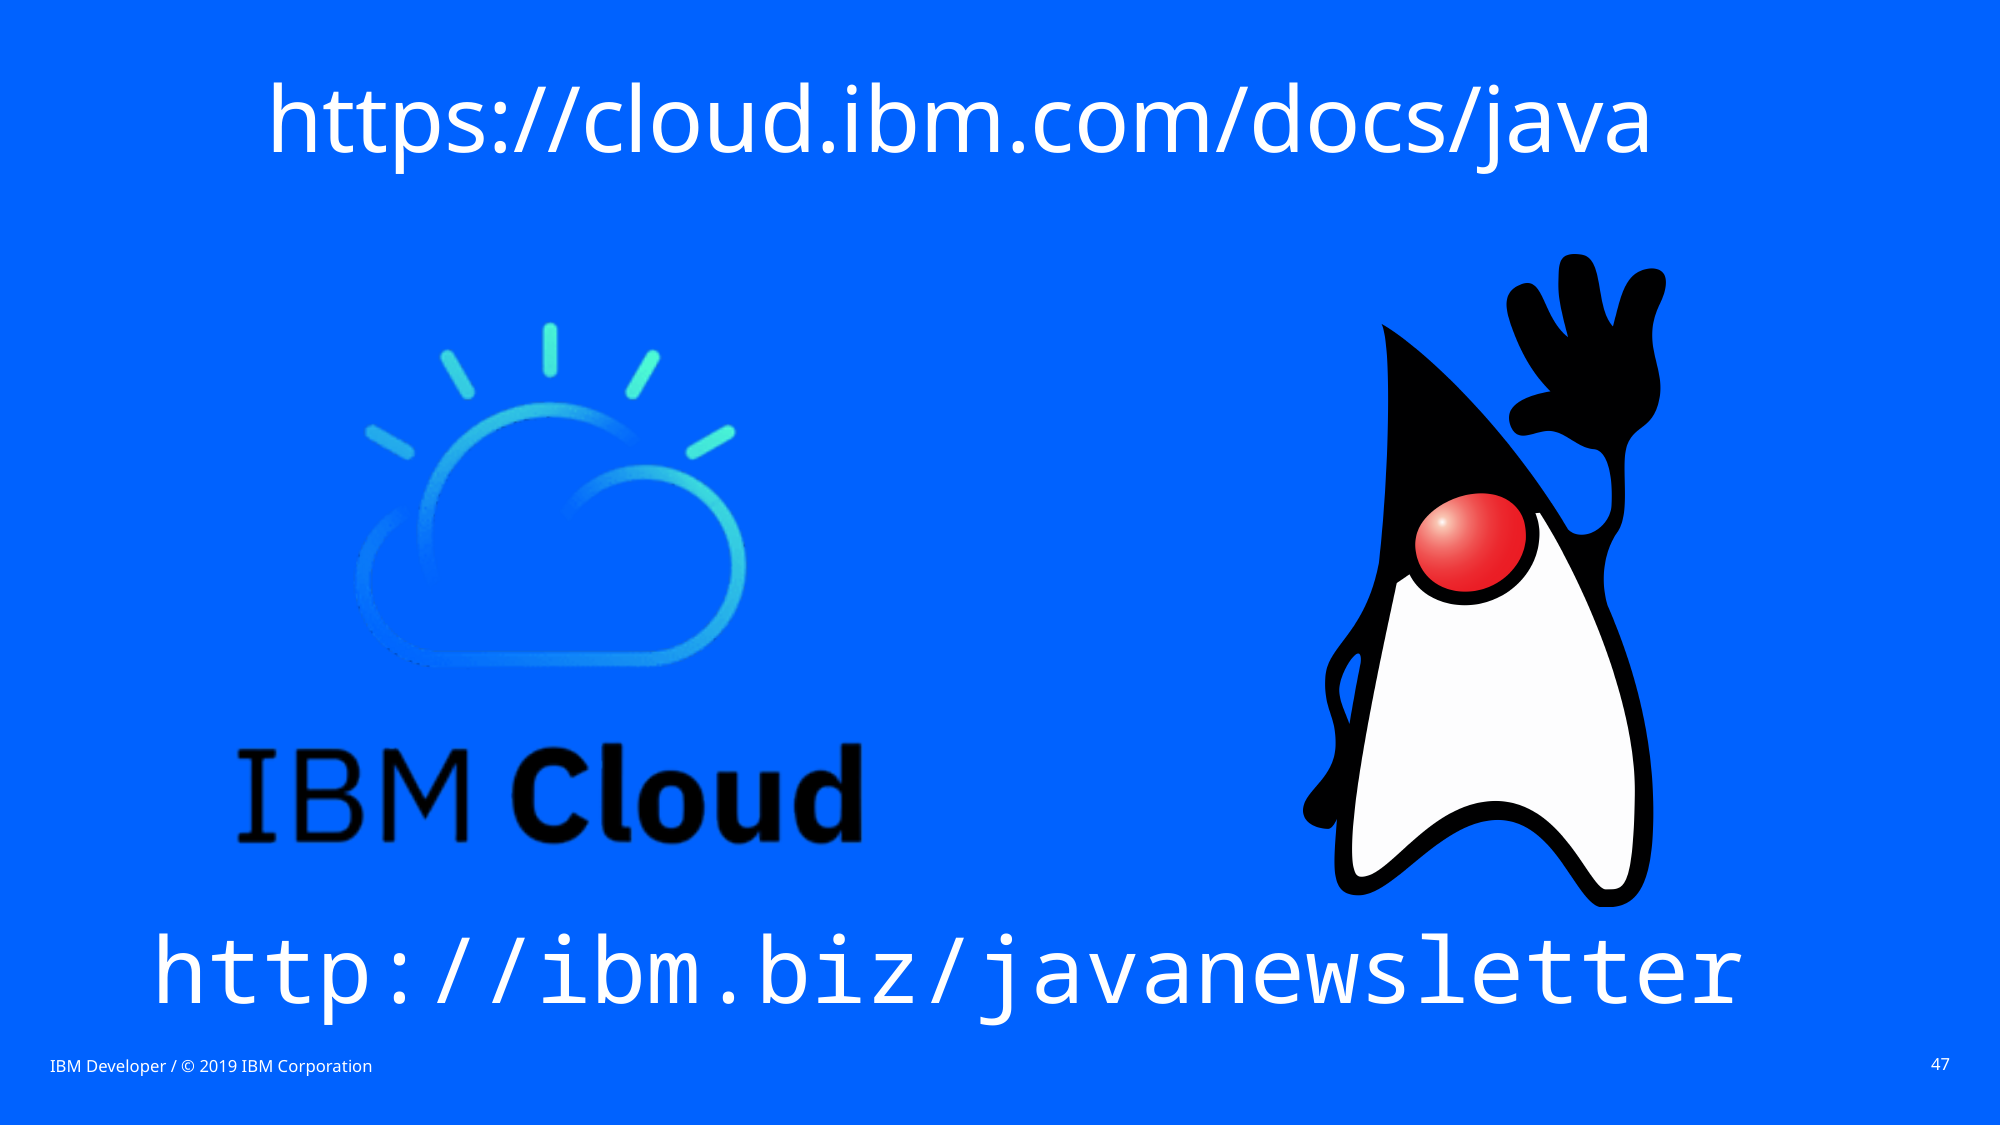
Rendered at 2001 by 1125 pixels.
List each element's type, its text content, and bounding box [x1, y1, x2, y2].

text_box https://cloud.ibm.com/docs/java [1, 93, 1921, 237]
picture [50, 275, 1050, 886]
picture [1303, 254, 1666, 908]
text_box http://ibm.biz/javanewsletter [0, 944, 1910, 1089]
slide_number 47 [1910, 1047, 1950, 1084]
